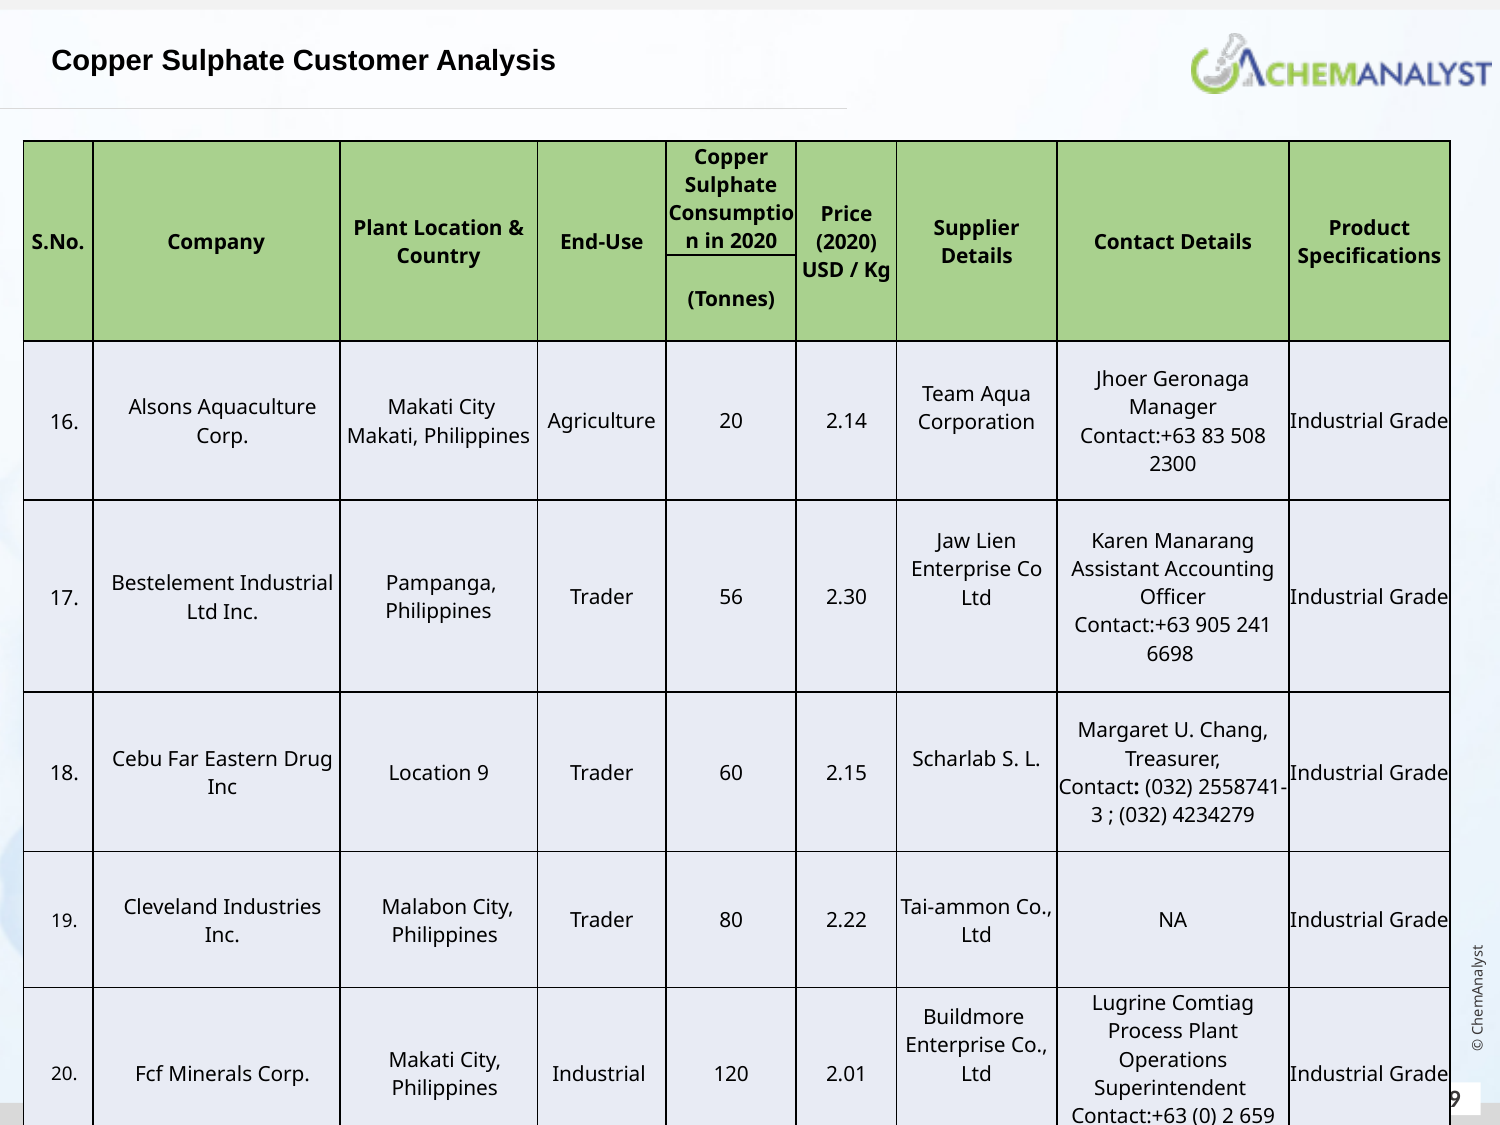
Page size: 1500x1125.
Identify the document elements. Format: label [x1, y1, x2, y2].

table_cell [341, 852, 537, 987]
picture [0, 10, 1500, 1102]
table_header [1058, 142, 1288, 340]
table_cell [341, 342, 537, 499]
table_cell [1058, 342, 1288, 499]
table_cell [1290, 693, 1449, 851]
table_header [797, 142, 896, 340]
table_cell [897, 988, 1056, 1125]
table_cell [797, 693, 896, 851]
table_cell [797, 852, 896, 987]
table_cell [1290, 988, 1449, 1125]
table_cell [1058, 501, 1288, 691]
table_cell [538, 693, 665, 851]
table_cell [1058, 988, 1288, 1125]
table_cell [94, 501, 339, 691]
table_cell [667, 501, 795, 691]
table_cell [797, 342, 896, 499]
table_header [897, 142, 1056, 340]
table_cell [897, 342, 1056, 499]
table_cell [94, 342, 339, 499]
table_cell [341, 501, 537, 691]
table_cell [24, 988, 92, 1125]
table_cell [1058, 693, 1288, 851]
table_cell [94, 988, 339, 1125]
table_header [538, 142, 665, 340]
table_cell [1290, 342, 1449, 499]
text_box [36, 33, 1500, 84]
table_cell [667, 693, 795, 851]
table_cell [1290, 852, 1449, 987]
table_cell [1290, 501, 1449, 691]
table_header [667, 142, 795, 254]
table_cell [538, 501, 665, 691]
table_cell [24, 501, 92, 691]
table_cell [538, 852, 665, 987]
table_cell [24, 693, 92, 851]
table_cell [24, 342, 92, 499]
table_header [341, 142, 537, 340]
table_header [24, 142, 92, 340]
table_cell [667, 256, 795, 340]
table_cell [897, 852, 1056, 987]
table_cell [24, 852, 92, 987]
table_cell [897, 693, 1056, 851]
table_cell [538, 342, 665, 499]
table_header [1290, 142, 1449, 340]
table_cell [897, 501, 1056, 691]
table_header [94, 142, 339, 340]
table_cell [667, 342, 795, 499]
table_cell [667, 852, 795, 987]
table_cell [797, 988, 896, 1125]
table_cell [341, 988, 537, 1125]
table_cell [341, 693, 537, 851]
table_cell [797, 501, 896, 691]
table_cell [1058, 852, 1288, 987]
table_cell [538, 988, 665, 1125]
table_cell [94, 693, 339, 851]
table_cell [667, 988, 795, 1125]
table_cell [94, 852, 339, 987]
